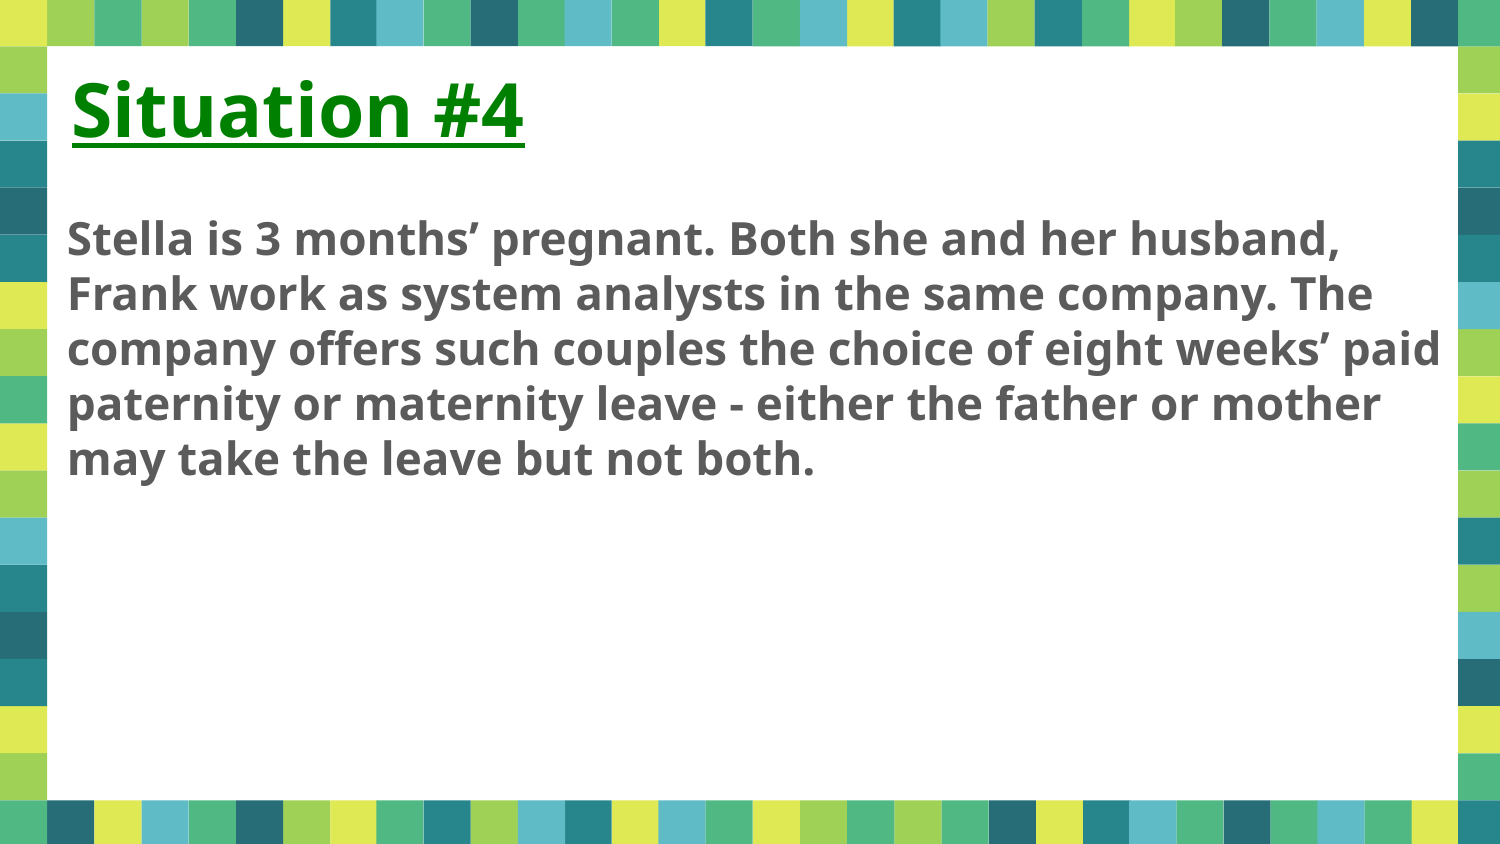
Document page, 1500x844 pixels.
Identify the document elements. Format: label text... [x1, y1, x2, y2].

text_box Situation #4 [56, 47, 1260, 167]
text_box Stella is 3 months’ pregnant. Both she and her husband, Frank work as system analysts in the same company. The company offers such couples the choice of eight weeks’ paid paternity or maternity leave - either the father or mother may take the leave but not both. [51, 194, 1464, 500]
